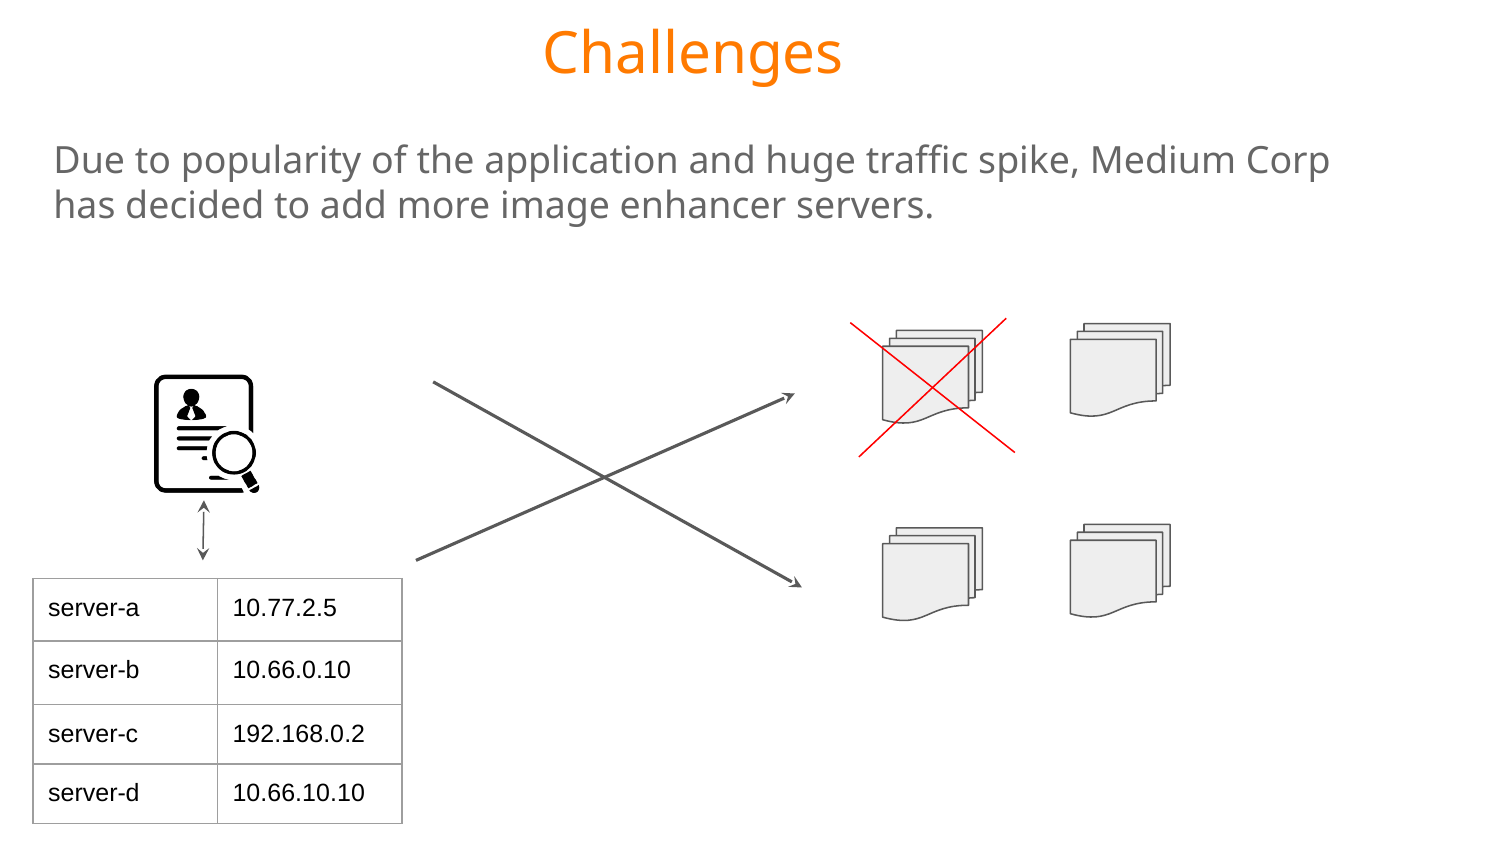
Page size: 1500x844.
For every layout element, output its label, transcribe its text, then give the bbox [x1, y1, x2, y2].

table_cell server-b [34, 642, 217, 704]
table_cell 10.66.10.10 [218, 765, 401, 823]
table_cell server-c [34, 705, 217, 763]
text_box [849, 322, 1016, 453]
table_cell 192.168.0.2 [218, 705, 401, 763]
table_cell server-d [34, 765, 217, 823]
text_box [415, 393, 795, 561]
text_box [882, 527, 983, 621]
text_box Due to popularity of the application and huge traffic spike, Medium Corp has decided to add more image enhancer servers. [38, 121, 1348, 354]
text_box [1070, 323, 1171, 417]
subtitle Challenges [0, 0, 1400, 112]
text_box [432, 381, 803, 588]
text_box [1070, 524, 1171, 618]
picture [112, 342, 295, 525]
table_header server-a [34, 579, 217, 640]
table_cell 10.66.0.10 [218, 642, 401, 704]
table_header 10.77.2.5 [218, 579, 401, 640]
